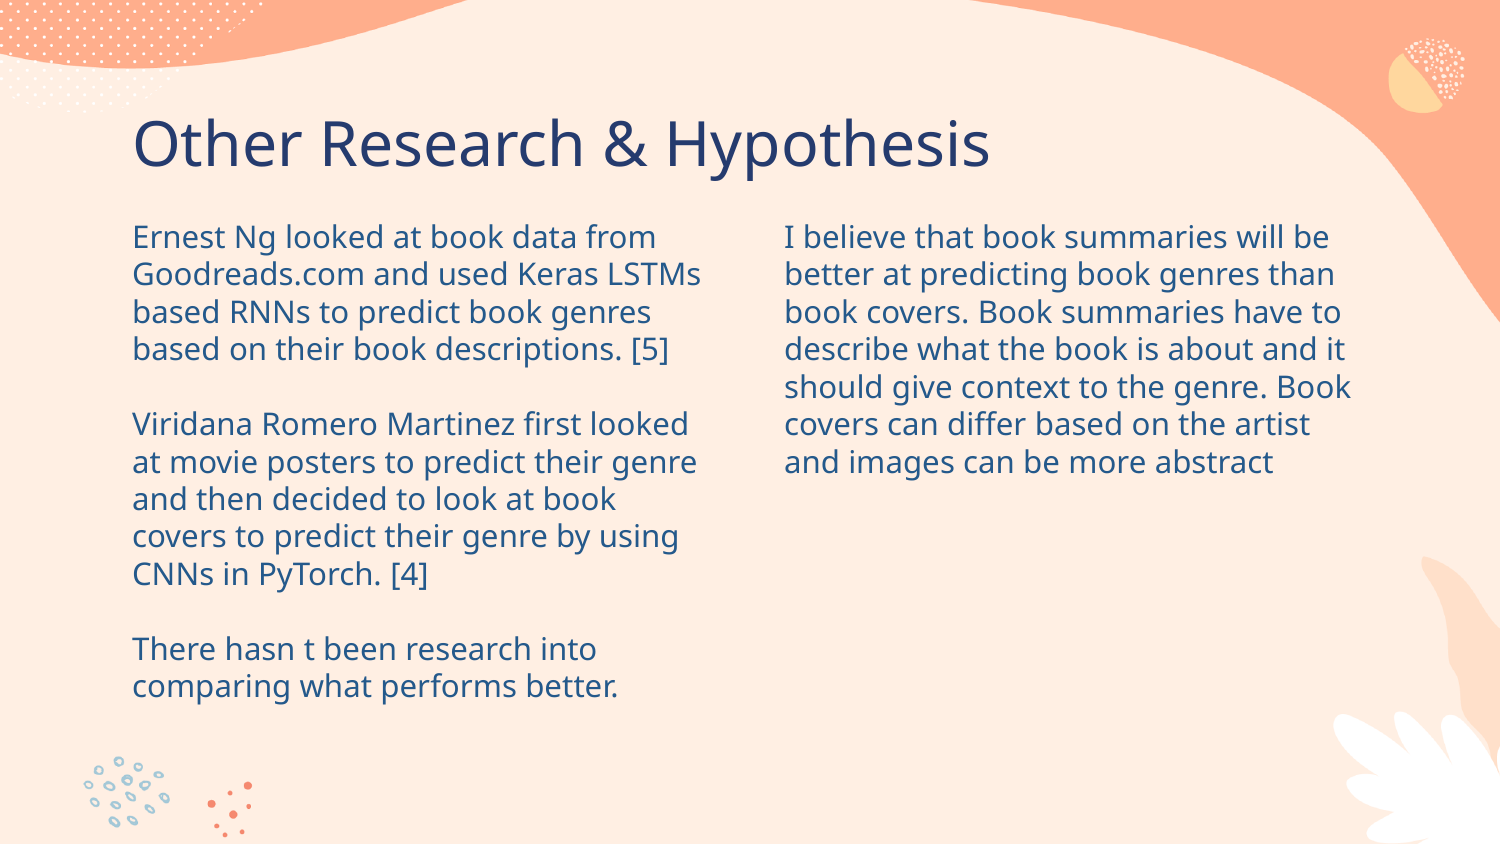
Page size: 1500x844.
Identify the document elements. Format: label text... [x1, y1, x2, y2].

subtitle I believe that book summaries will be better at predicting book genres than book covers. Book summaries have to describe what the book is about and it should give context to the genre. Book covers can differ based on the artist and images can be more abstract [769, 202, 1383, 755]
title Other Research & Hypothesis [116, 88, 1383, 167]
subtitle Ernest Ng looked at book data from Goodreads.com and used Keras LSTMs based RNNs to predict book genres based on their book descriptions. [5] Viridana Romero Martinez first looked at movie posters to predict their genre and then decided to look at book covers to predict their genre by using CNNs in PyTorch. [4] There hasn t been research into comparing what performs better. [116, 202, 731, 755]
picture [0, 0, 1500, 844]
